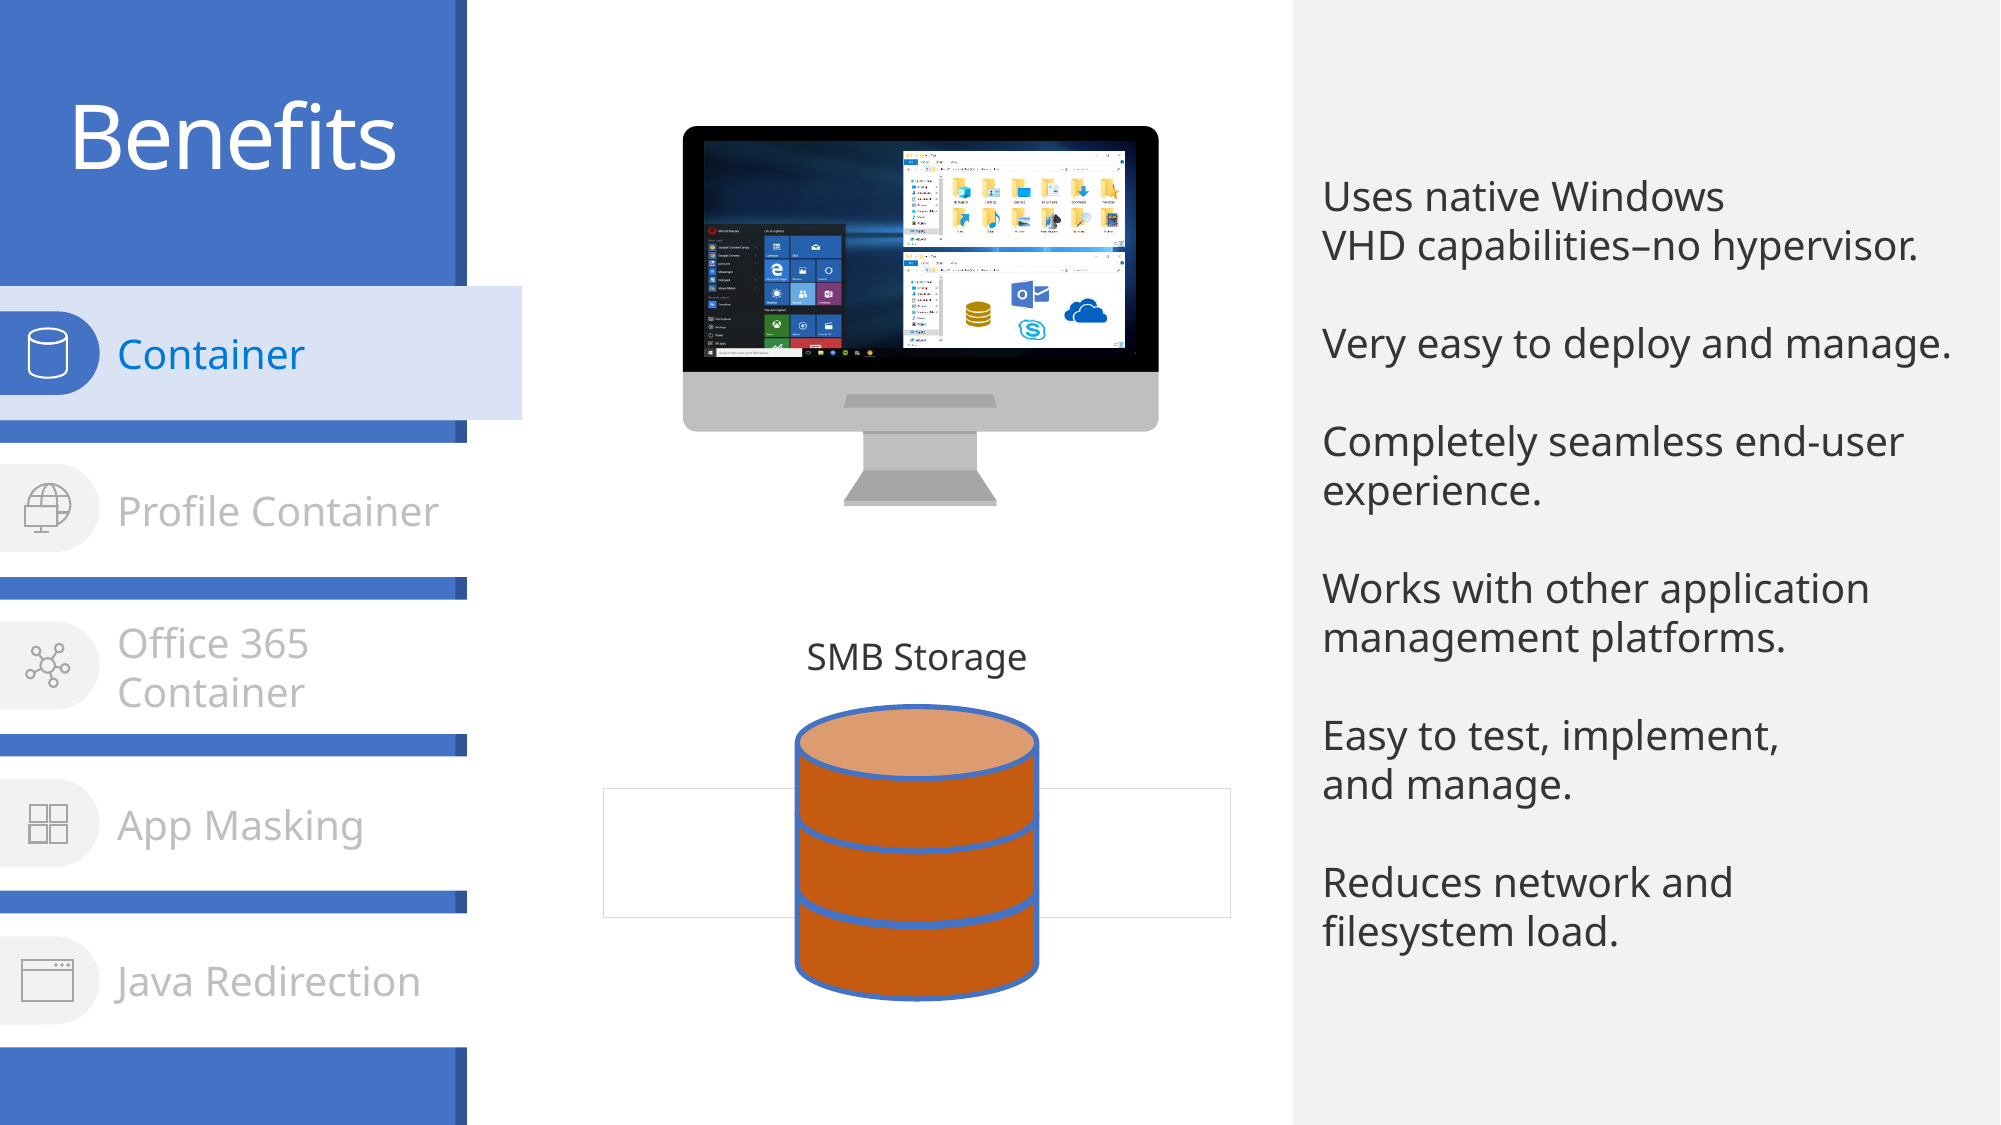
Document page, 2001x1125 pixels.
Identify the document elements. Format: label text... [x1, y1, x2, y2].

text_box Profile Container [0, 442, 523, 577]
text_box [0, 0, 456, 285]
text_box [603, 125, 1231, 999]
text_box [456, 734, 467, 756]
text_box Office 365 Container [0, 599, 523, 734]
text_box Uses native Windows VHD capabilities–no hypervisor. Very easy to deploy and manage. Completely seamless end-user experience. Works with other application management platforms. Easy to test, implement, and manage. Reduces network and filesystem load. [1292, 0, 2000, 1125]
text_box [28, 803, 68, 843]
text_box [26, 643, 70, 688]
text_box [0, 463, 100, 553]
text_box Benefits [44, 77, 438, 225]
text_box [25, 483, 71, 533]
text_box [0, 891, 456, 913]
text_box [0, 421, 456, 442]
text_box [456, 0, 467, 285]
text_box [22, 959, 74, 1001]
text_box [0, 285, 523, 421]
text_box Java Redirection [0, 913, 523, 1048]
text_box [456, 891, 467, 913]
text_box [456, 1048, 467, 1125]
text_box [0, 1048, 456, 1125]
text_box [0, 778, 100, 868]
text_box [0, 936, 100, 1025]
text_box [456, 577, 467, 599]
text_box [0, 734, 456, 756]
text_box [0, 621, 100, 710]
text_box [456, 421, 467, 442]
text_box App Masking [0, 756, 523, 891]
text_box [0, 577, 456, 599]
